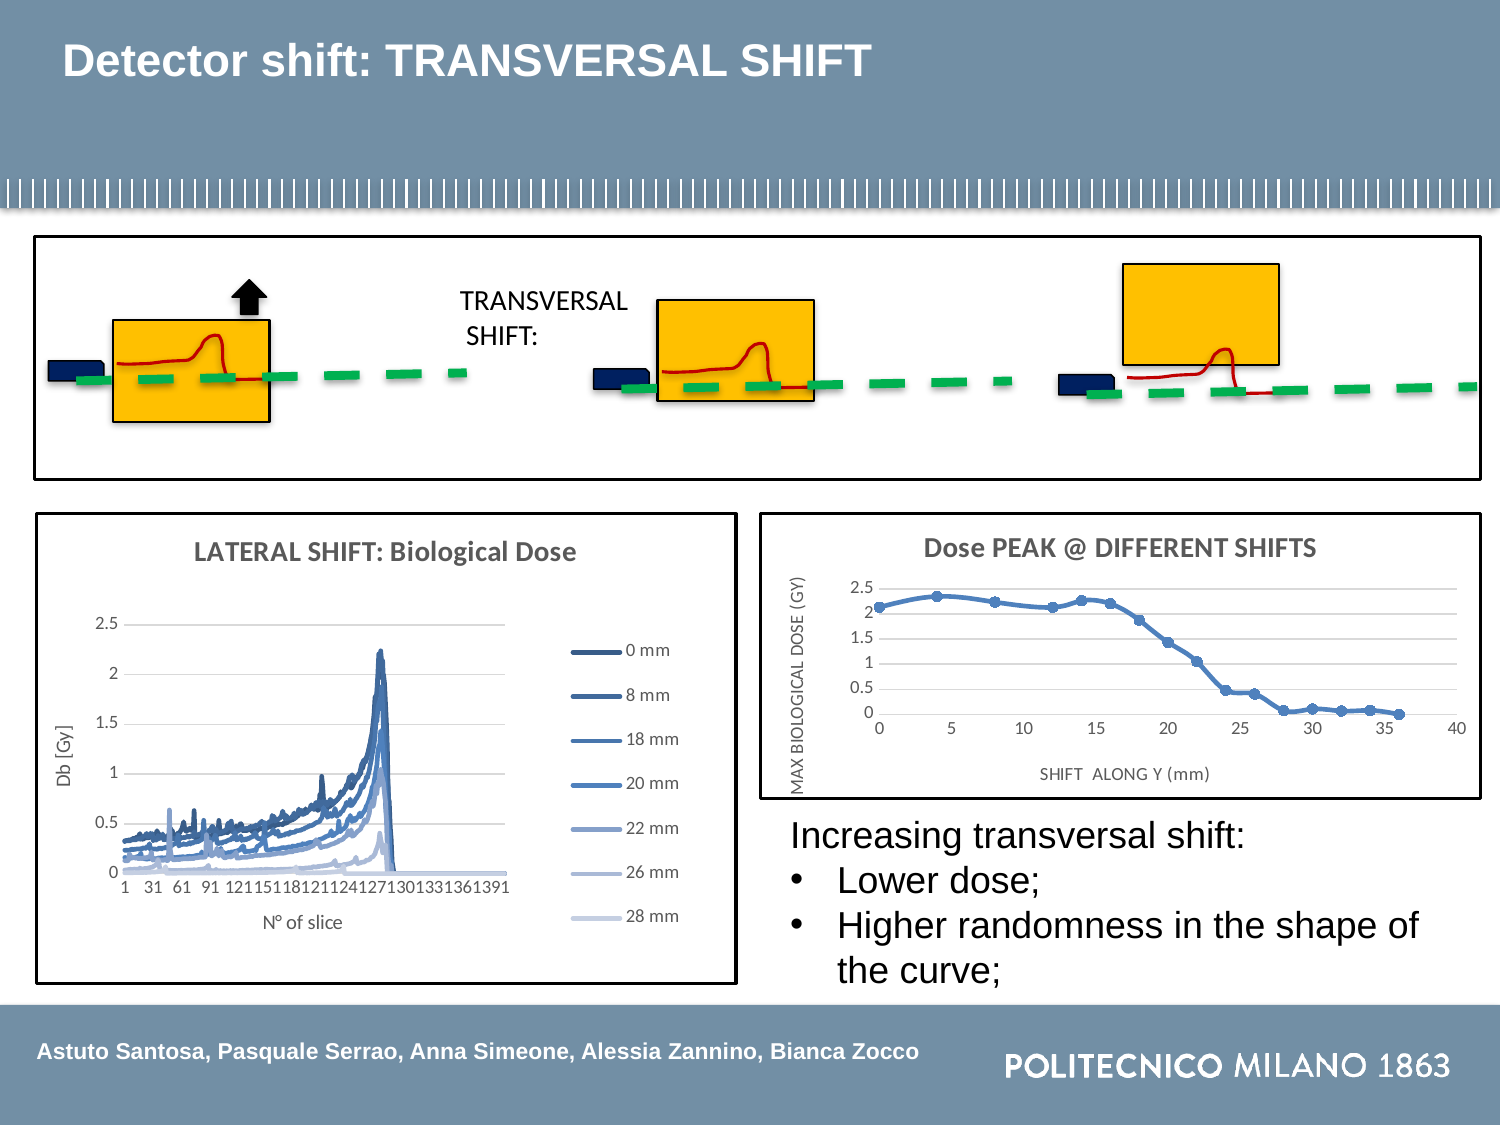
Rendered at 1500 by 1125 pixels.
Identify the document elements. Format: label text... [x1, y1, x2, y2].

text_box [1058, 263, 1478, 395]
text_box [48, 279, 467, 422]
chart [758, 512, 1483, 801]
text_box Increasing transversal shift: Lower dose; Higher randomness in the shape of the curve; [775, 810, 1478, 999]
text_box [593, 299, 1013, 402]
chart [34, 512, 738, 986]
picture [999, 1041, 1456, 1089]
text_box [34, 236, 1481, 480]
title Detector shift: TRANSVERSAL SHIFT [47, 22, 1455, 161]
